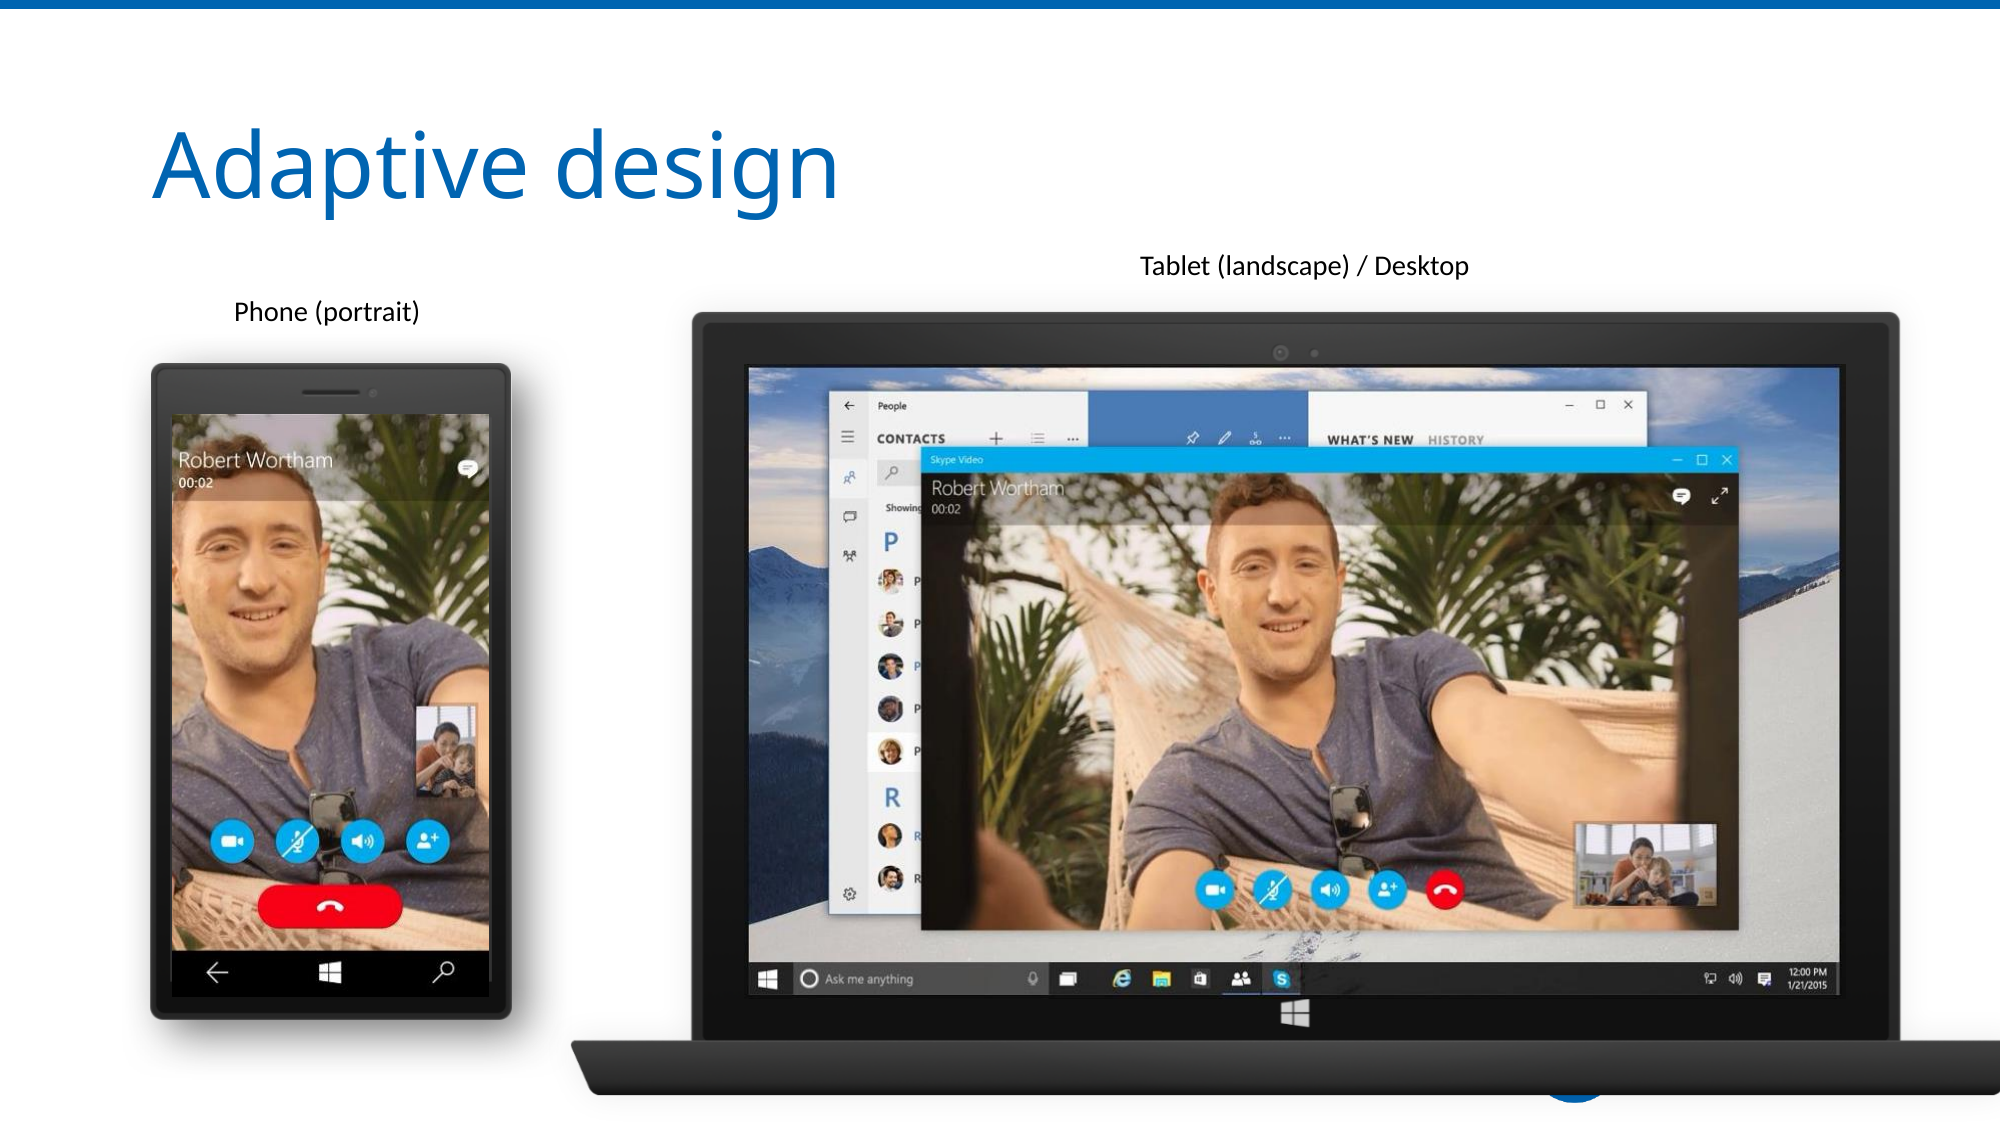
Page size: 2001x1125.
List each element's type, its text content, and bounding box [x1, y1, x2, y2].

title Adaptive design [137, 59, 1863, 278]
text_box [570, 311, 2000, 1096]
text_box Phone (portrait) [131, 284, 524, 335]
picture [1527, 1096, 1984, 1107]
text_box Tablet (landscape) / Desktop [765, 238, 1845, 289]
picture [150, 362, 512, 1020]
